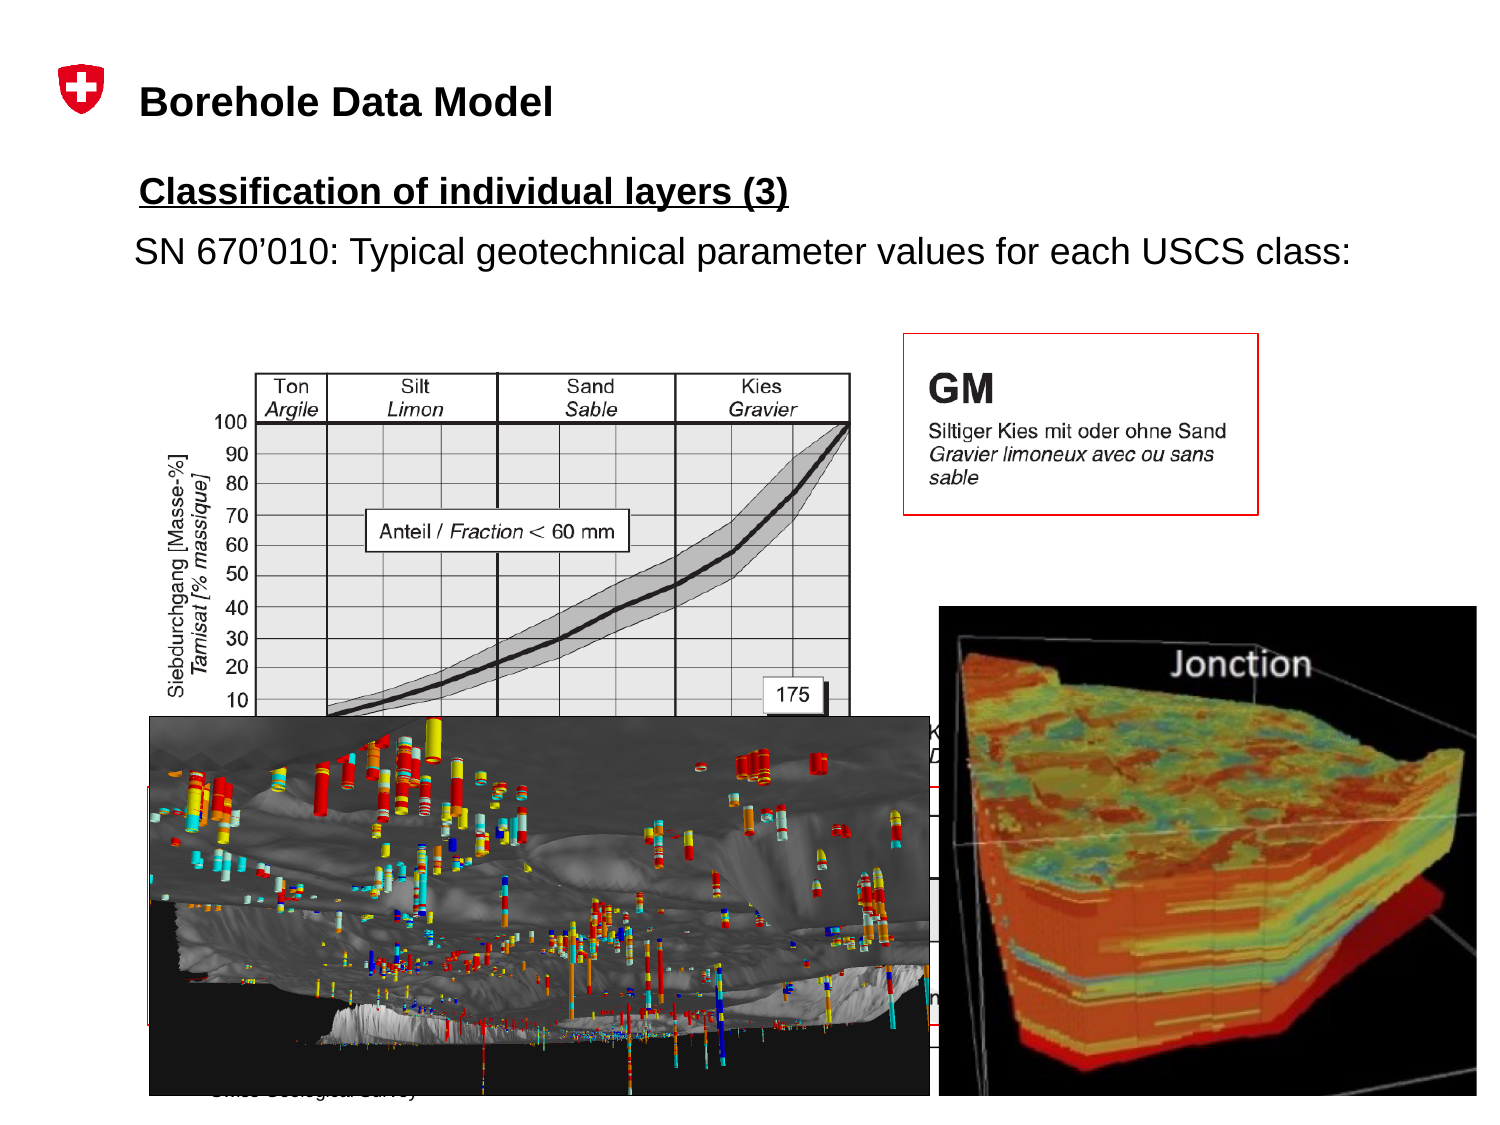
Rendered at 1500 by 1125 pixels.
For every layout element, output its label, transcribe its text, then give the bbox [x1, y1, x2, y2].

picture [58, 64, 104, 114]
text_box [148, 716, 933, 1096]
text_box Borehole Data Model [123, 42, 1453, 132]
picture [147, 337, 1477, 1096]
list SN 670’010: Typical geotechnical parameter values for each USCS class: [117, 219, 1453, 303]
text_box Classification of individual layers (3) [123, 159, 1453, 219]
